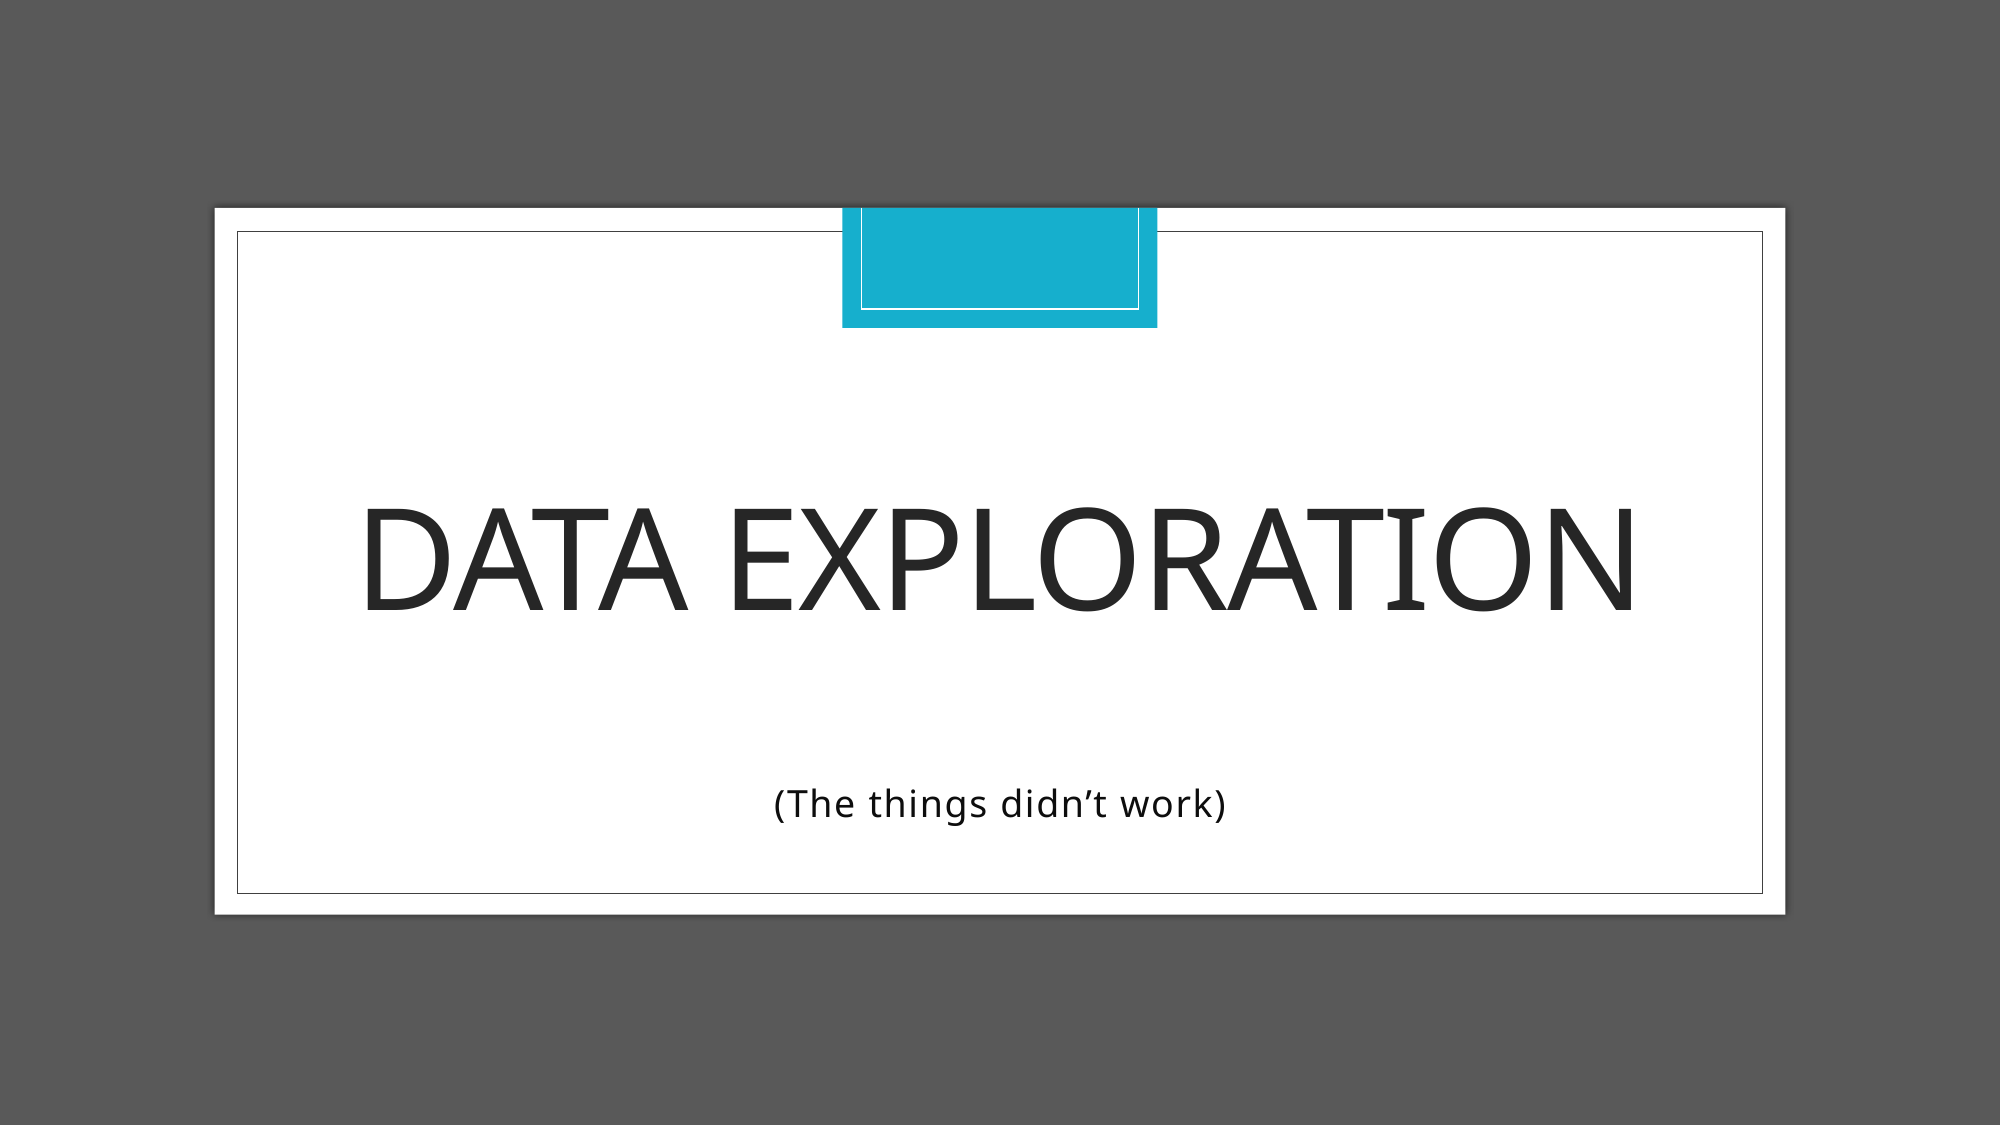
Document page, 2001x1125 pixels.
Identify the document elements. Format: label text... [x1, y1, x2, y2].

title Data exploration [267, 368, 1733, 768]
subtitle (The things didn’t work) [267, 768, 1734, 844]
